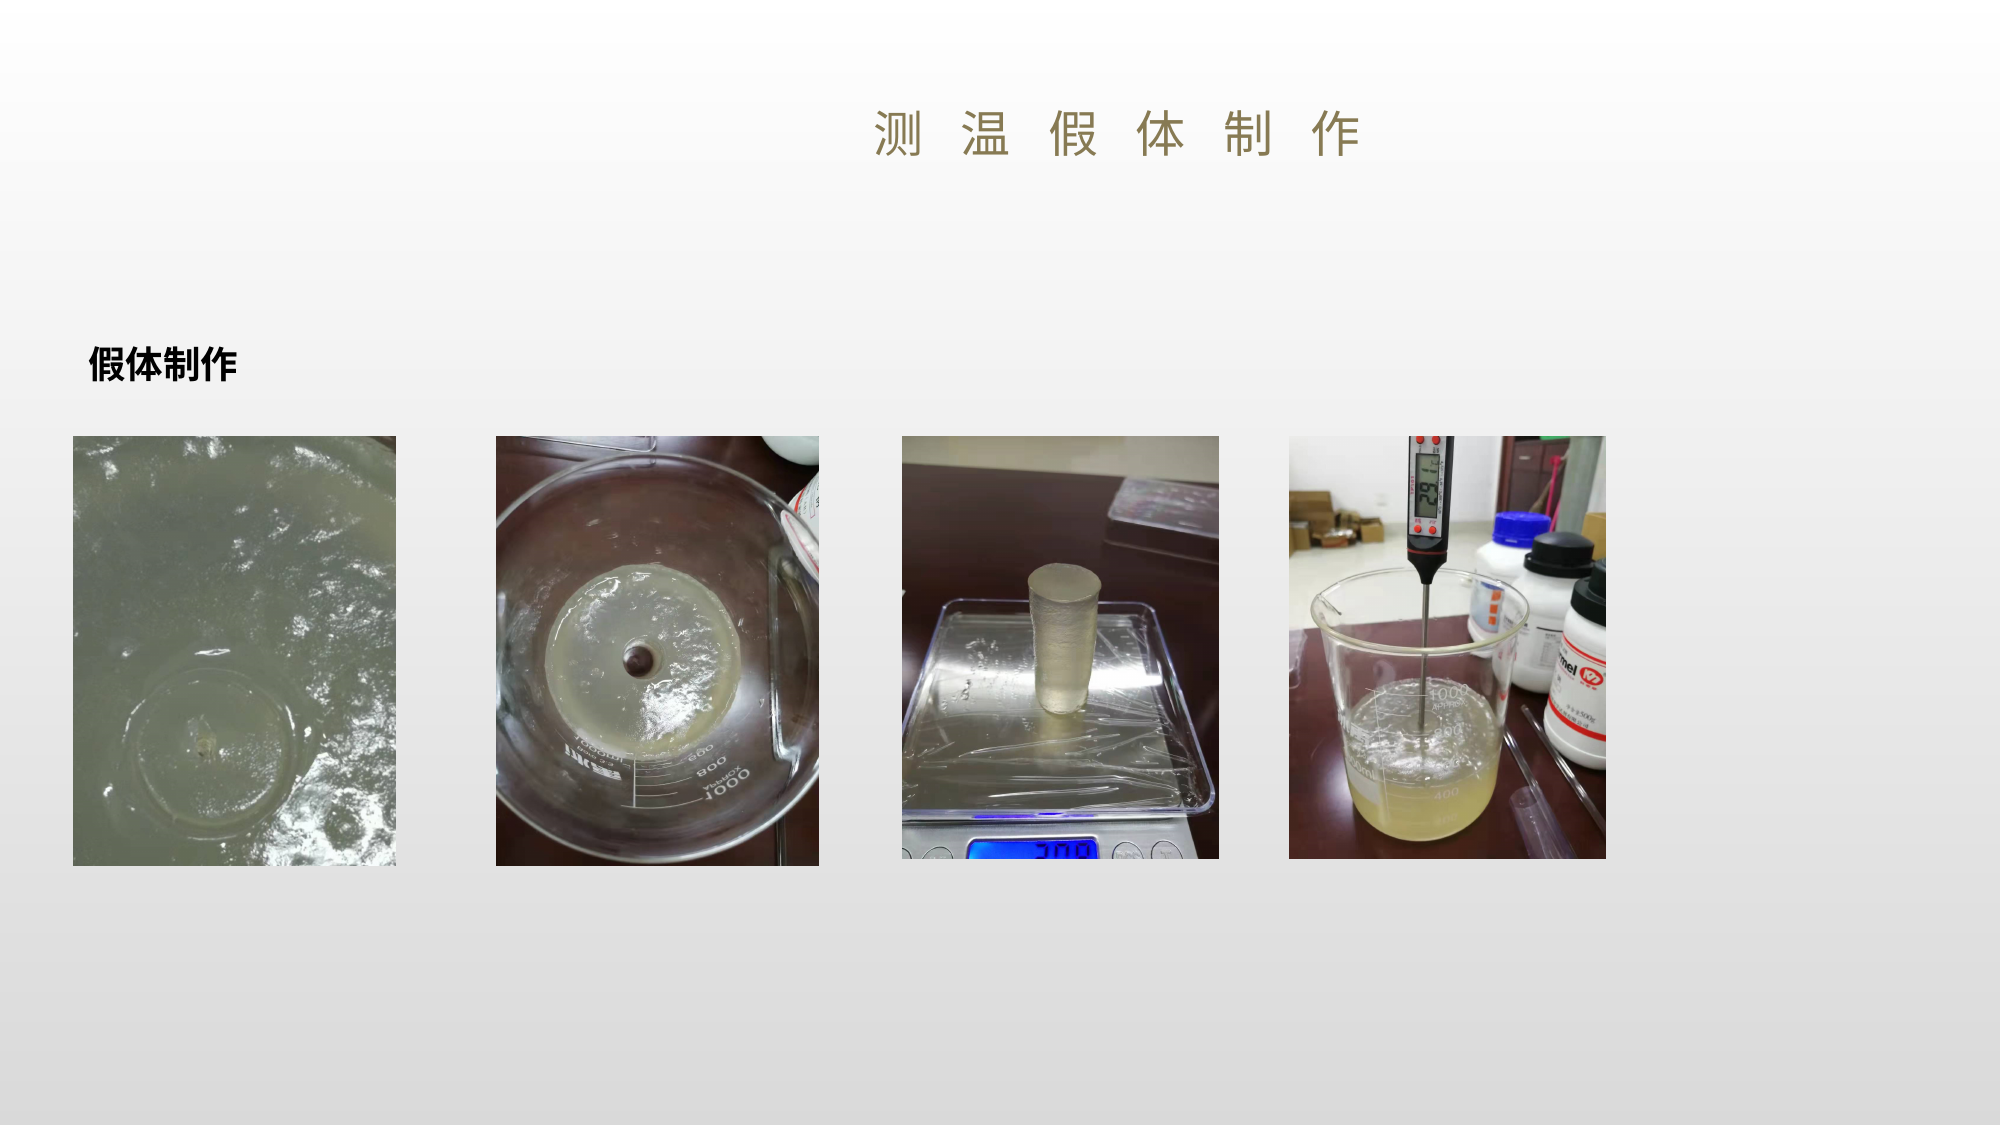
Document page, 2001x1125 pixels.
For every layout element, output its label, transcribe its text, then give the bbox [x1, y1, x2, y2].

text_box 测温假体制作 [639, 94, 1595, 174]
text_box 假体制作 [73, 333, 833, 394]
picture [1289, 436, 1606, 859]
picture [73, 436, 396, 866]
picture [902, 436, 1219, 859]
picture [496, 436, 819, 867]
